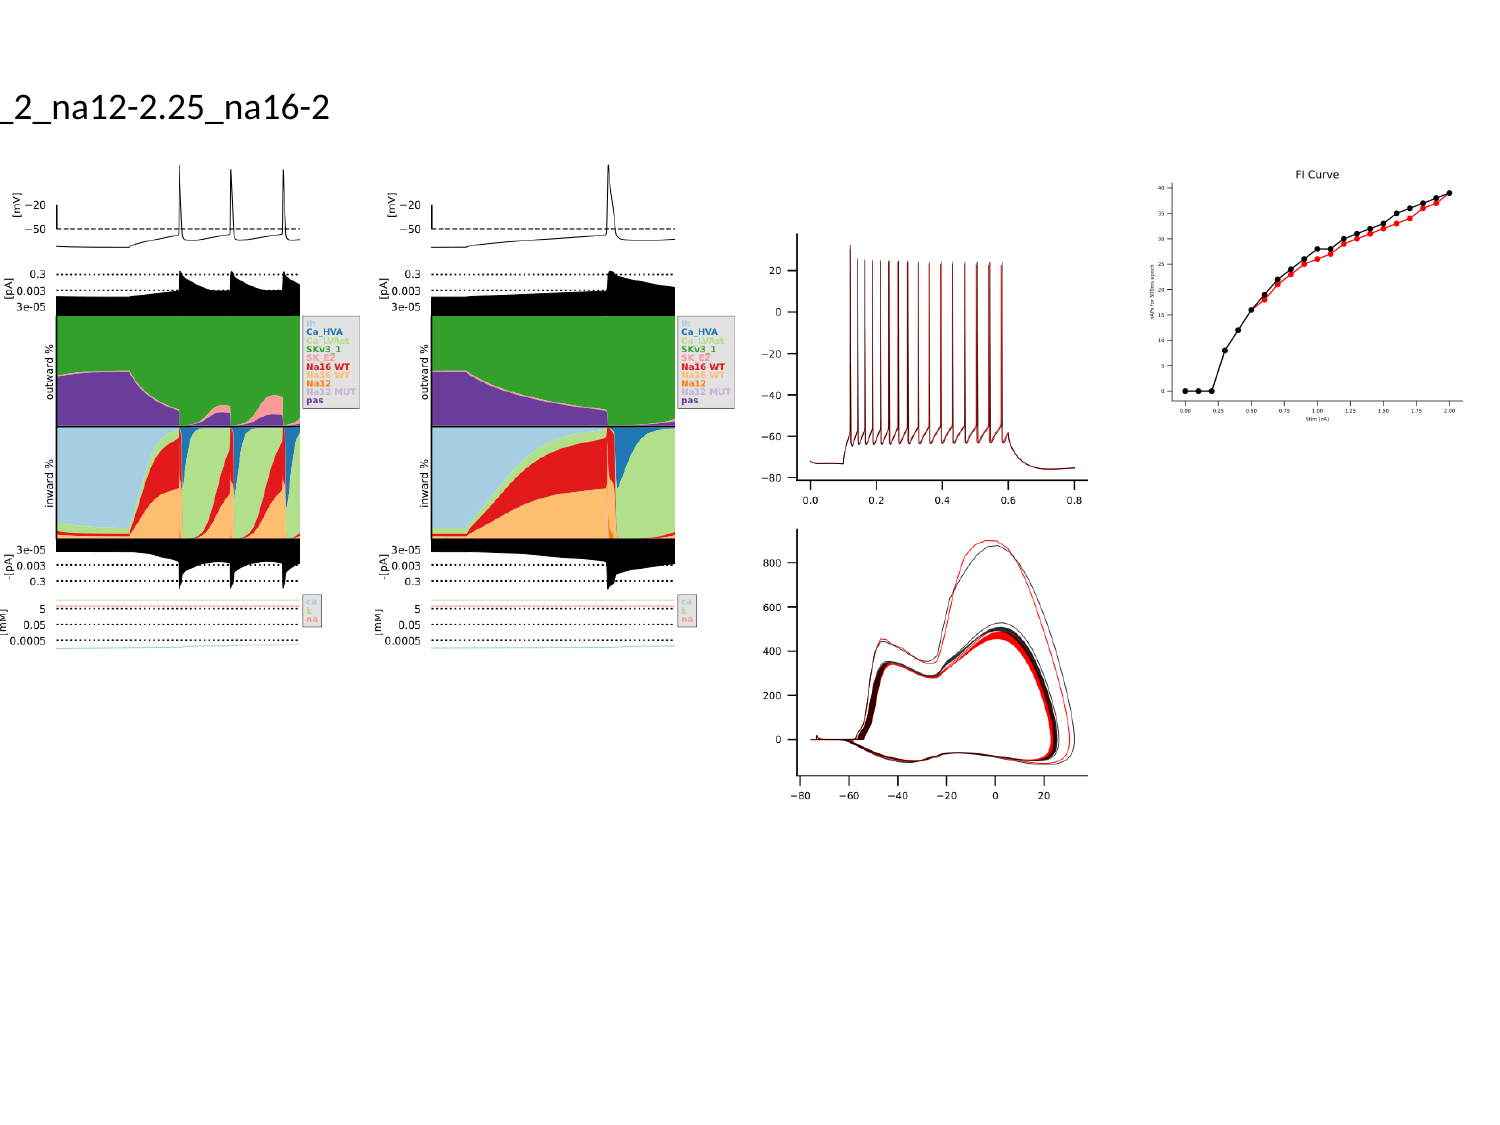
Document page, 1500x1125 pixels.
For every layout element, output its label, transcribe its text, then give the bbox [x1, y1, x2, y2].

text_box mut10_2_na12-2.25_na16-2 [0, 74, 345, 135]
picture [0, 149, 1500, 853]
